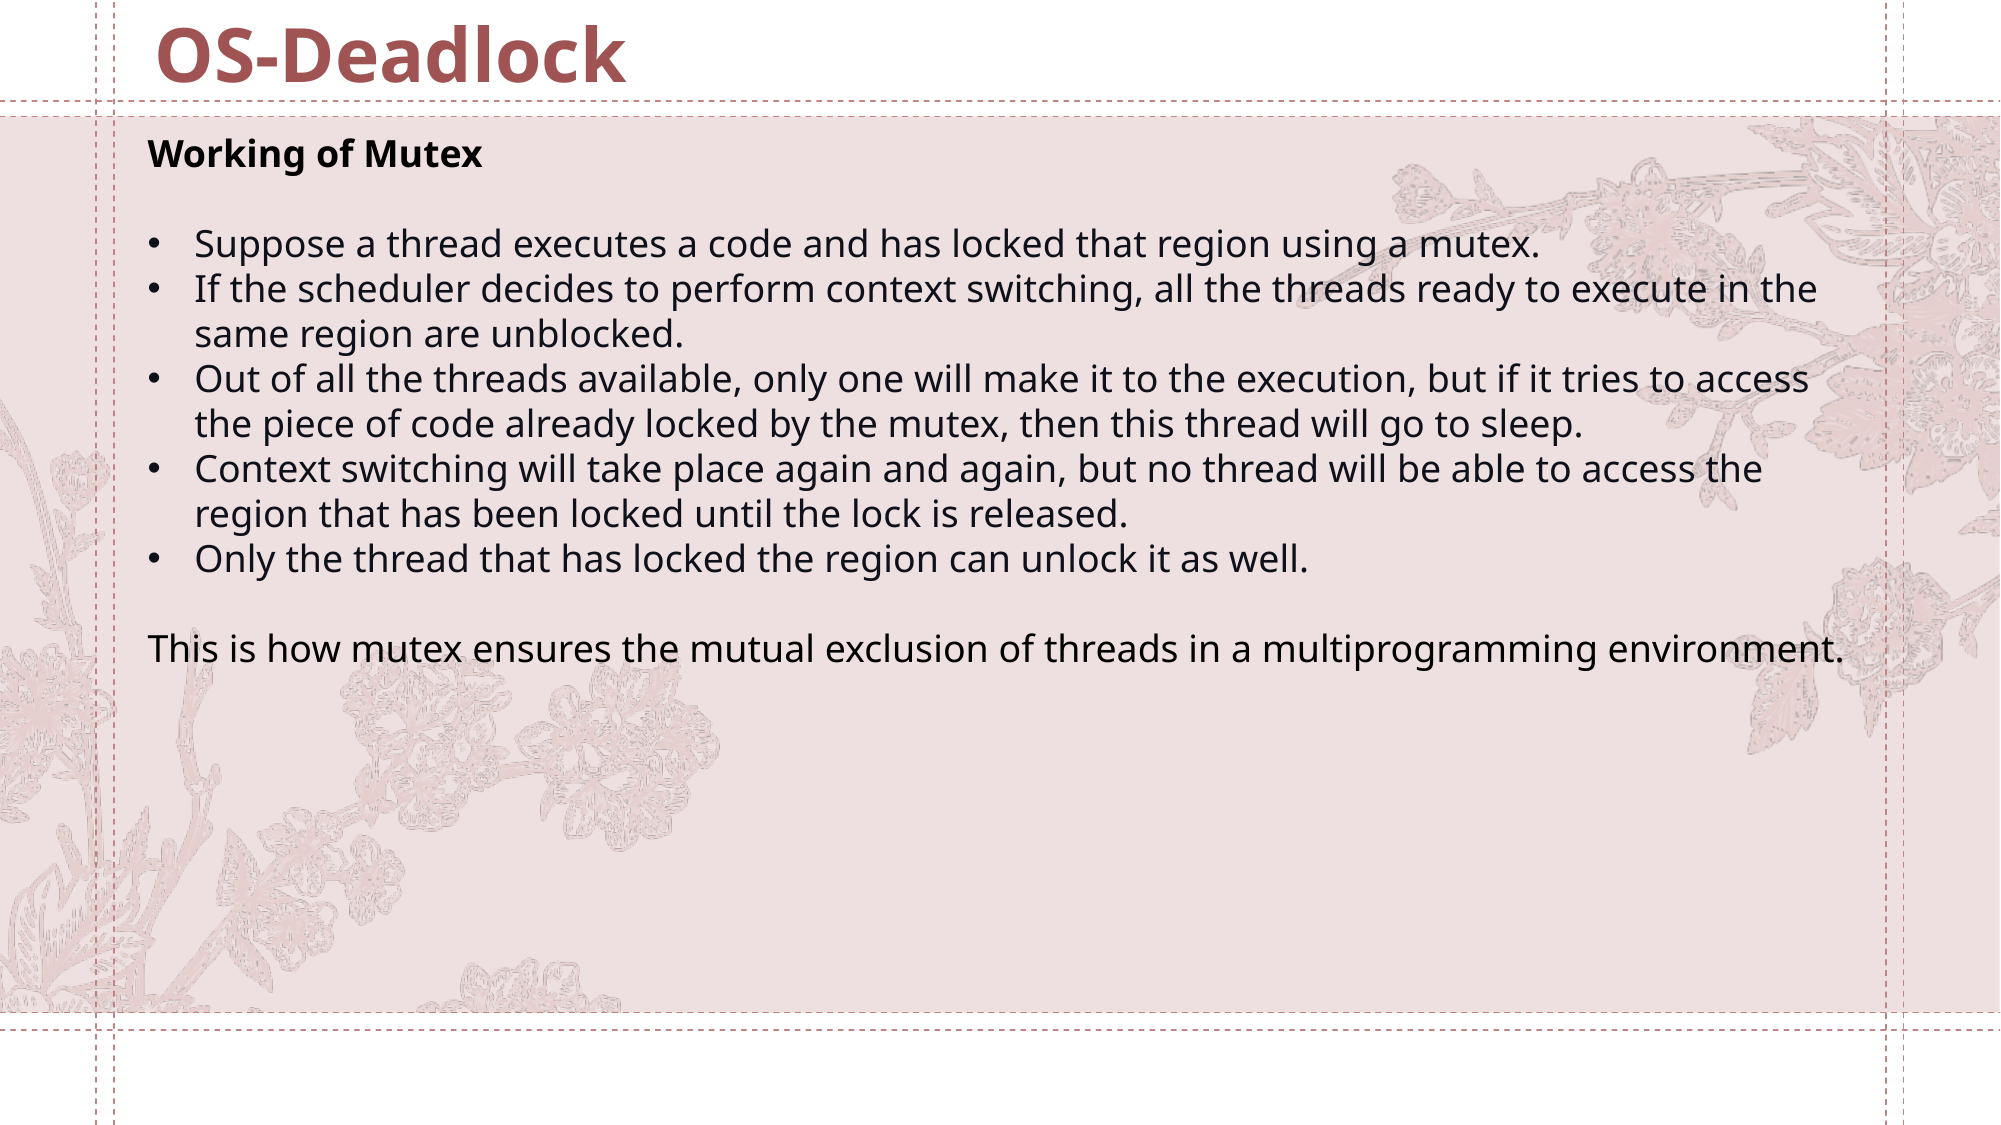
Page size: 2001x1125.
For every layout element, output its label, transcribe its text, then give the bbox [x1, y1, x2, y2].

text_box Working of Mutex Suppose a thread executes a code and has locked that region using a mutex. If the scheduler decides to perform context switching, all the threads ready to execute in the same region are unblocked. Out of all the threads available, only one will make it to the execution, but if it tries to access the piece of code already locked by the mutex, then this thread will go to sleep. Context switching will take place again and again, but no thread will be able to access the region that has been locked until the lock is released. Only the thread that has locked the region can unlock it as well. This is how mutex ensures the mutual exclusion of threads in a multiprogramming environment. [132, 122, 1868, 723]
picture [1240, 116, 2000, 873]
picture [0, 297, 778, 1013]
text_box OS-Deadlock [139, 0, 1141, 105]
